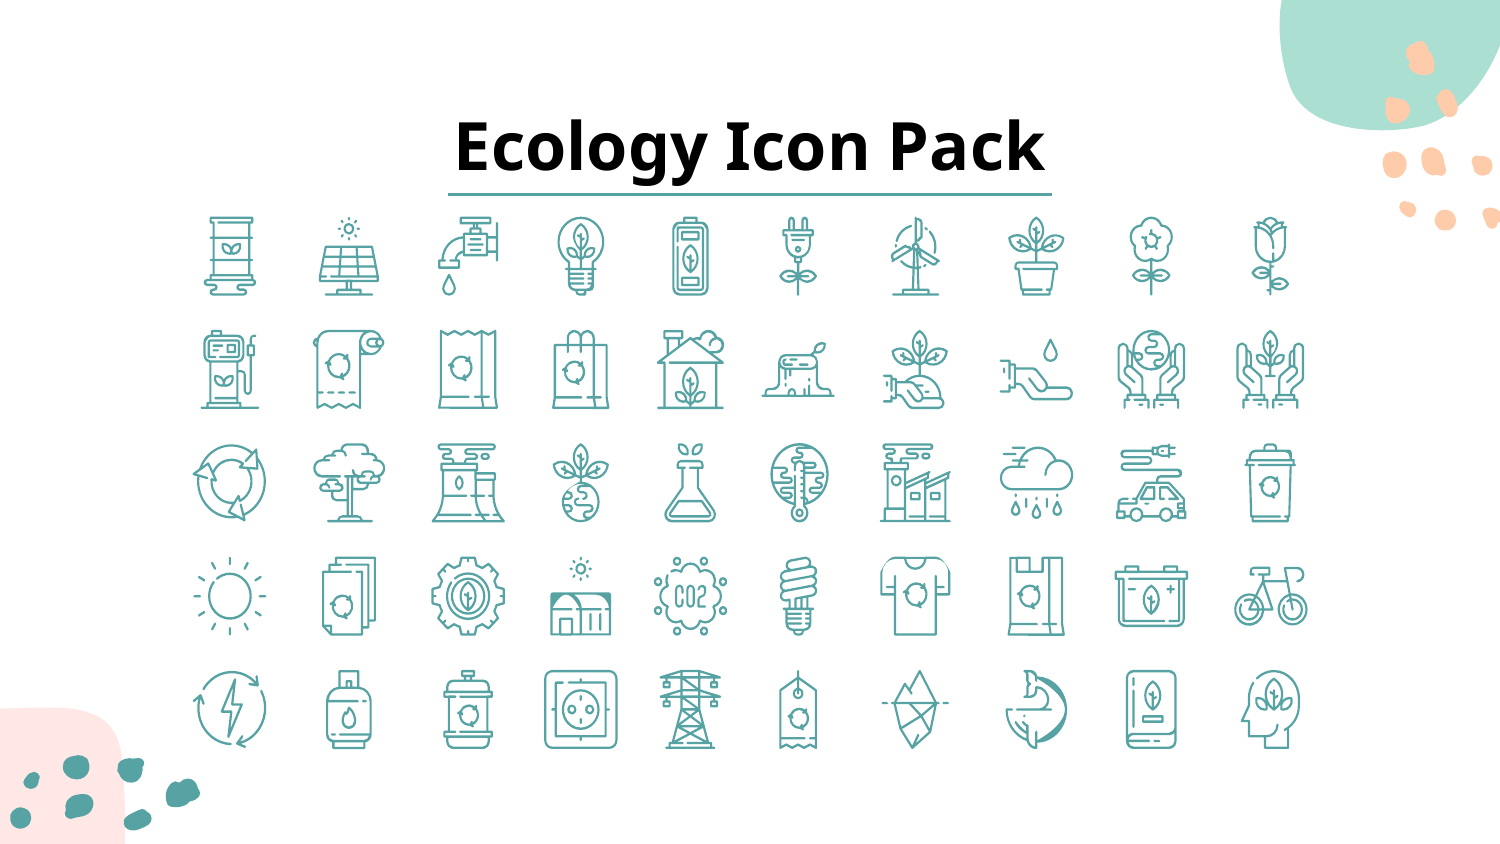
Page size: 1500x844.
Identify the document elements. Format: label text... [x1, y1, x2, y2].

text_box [880, 556, 951, 636]
text_box [779, 556, 818, 636]
text_box [659, 669, 722, 749]
text_box [1234, 566, 1308, 626]
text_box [1005, 669, 1068, 750]
text_box [656, 329, 725, 410]
text_box [192, 444, 266, 522]
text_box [890, 216, 941, 296]
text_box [203, 216, 257, 296]
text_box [1125, 669, 1177, 750]
text_box [552, 443, 609, 523]
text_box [192, 670, 268, 749]
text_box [1244, 443, 1297, 523]
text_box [321, 556, 377, 636]
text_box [778, 216, 818, 297]
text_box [652, 556, 729, 636]
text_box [443, 669, 494, 750]
text_box [557, 216, 605, 296]
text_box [200, 329, 260, 410]
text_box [1115, 443, 1187, 523]
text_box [1240, 669, 1301, 750]
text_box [879, 443, 952, 523]
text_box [437, 329, 499, 410]
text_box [325, 669, 372, 750]
text_box [313, 443, 386, 523]
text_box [437, 216, 499, 296]
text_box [999, 338, 1074, 401]
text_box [1114, 565, 1189, 628]
text_box [1251, 216, 1289, 296]
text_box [543, 669, 618, 750]
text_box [550, 556, 612, 636]
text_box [767, 442, 829, 523]
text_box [779, 669, 818, 750]
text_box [312, 329, 386, 410]
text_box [672, 216, 709, 296]
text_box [318, 216, 380, 296]
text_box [431, 443, 506, 523]
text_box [664, 443, 717, 523]
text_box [999, 446, 1074, 520]
text_box [1008, 216, 1065, 296]
title Ecology Icon Pack [116, 88, 1383, 183]
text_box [1007, 556, 1066, 637]
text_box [193, 556, 267, 636]
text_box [882, 329, 949, 410]
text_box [1236, 329, 1305, 410]
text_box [1117, 329, 1186, 410]
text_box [761, 341, 836, 398]
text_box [881, 669, 950, 750]
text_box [431, 556, 506, 636]
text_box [551, 329, 610, 410]
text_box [1128, 216, 1174, 296]
